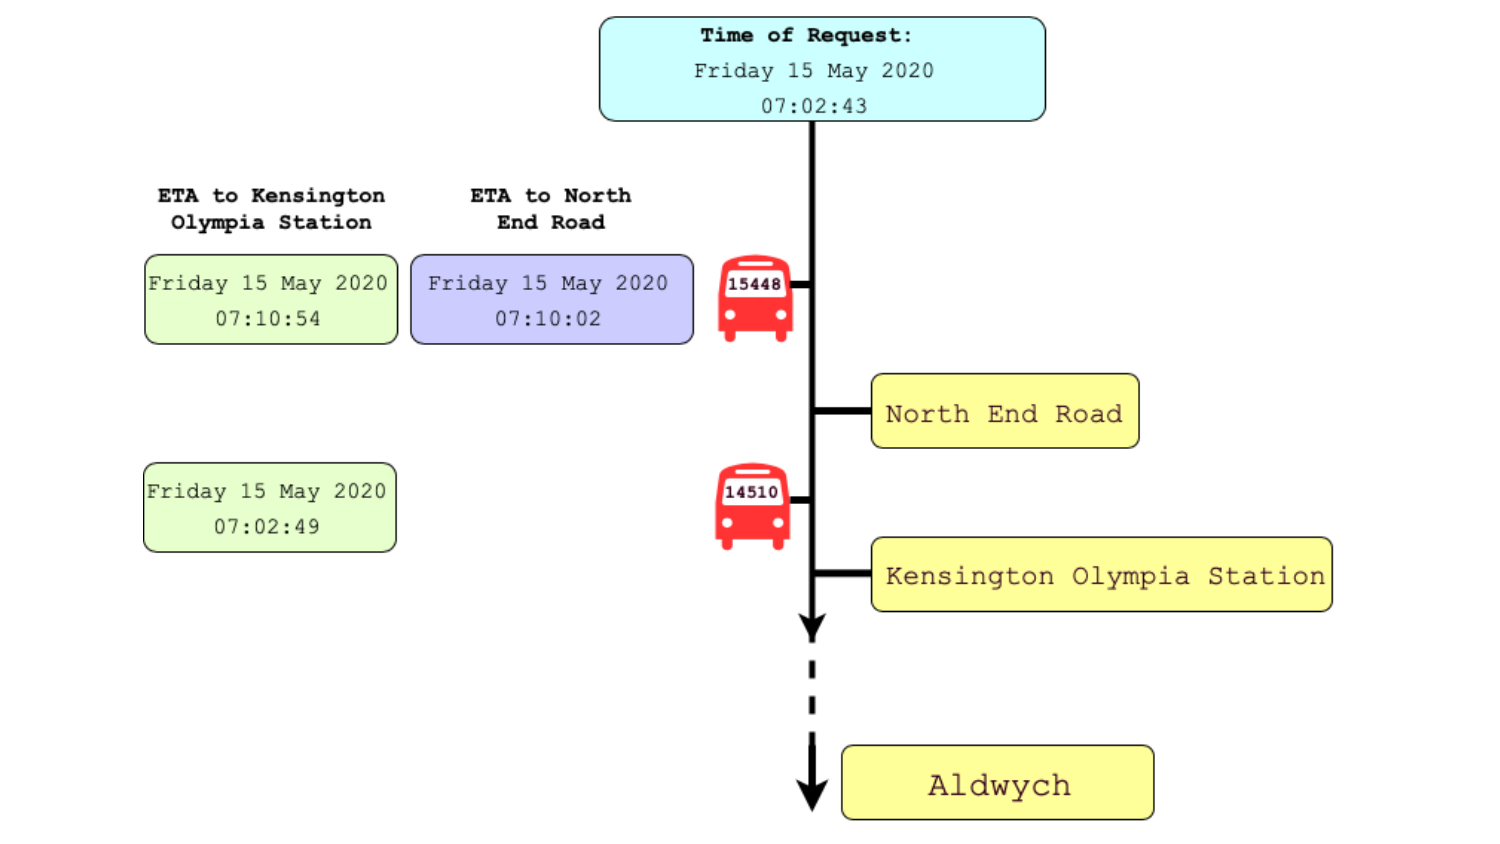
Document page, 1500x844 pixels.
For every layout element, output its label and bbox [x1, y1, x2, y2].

picture [143, 15, 1357, 829]
